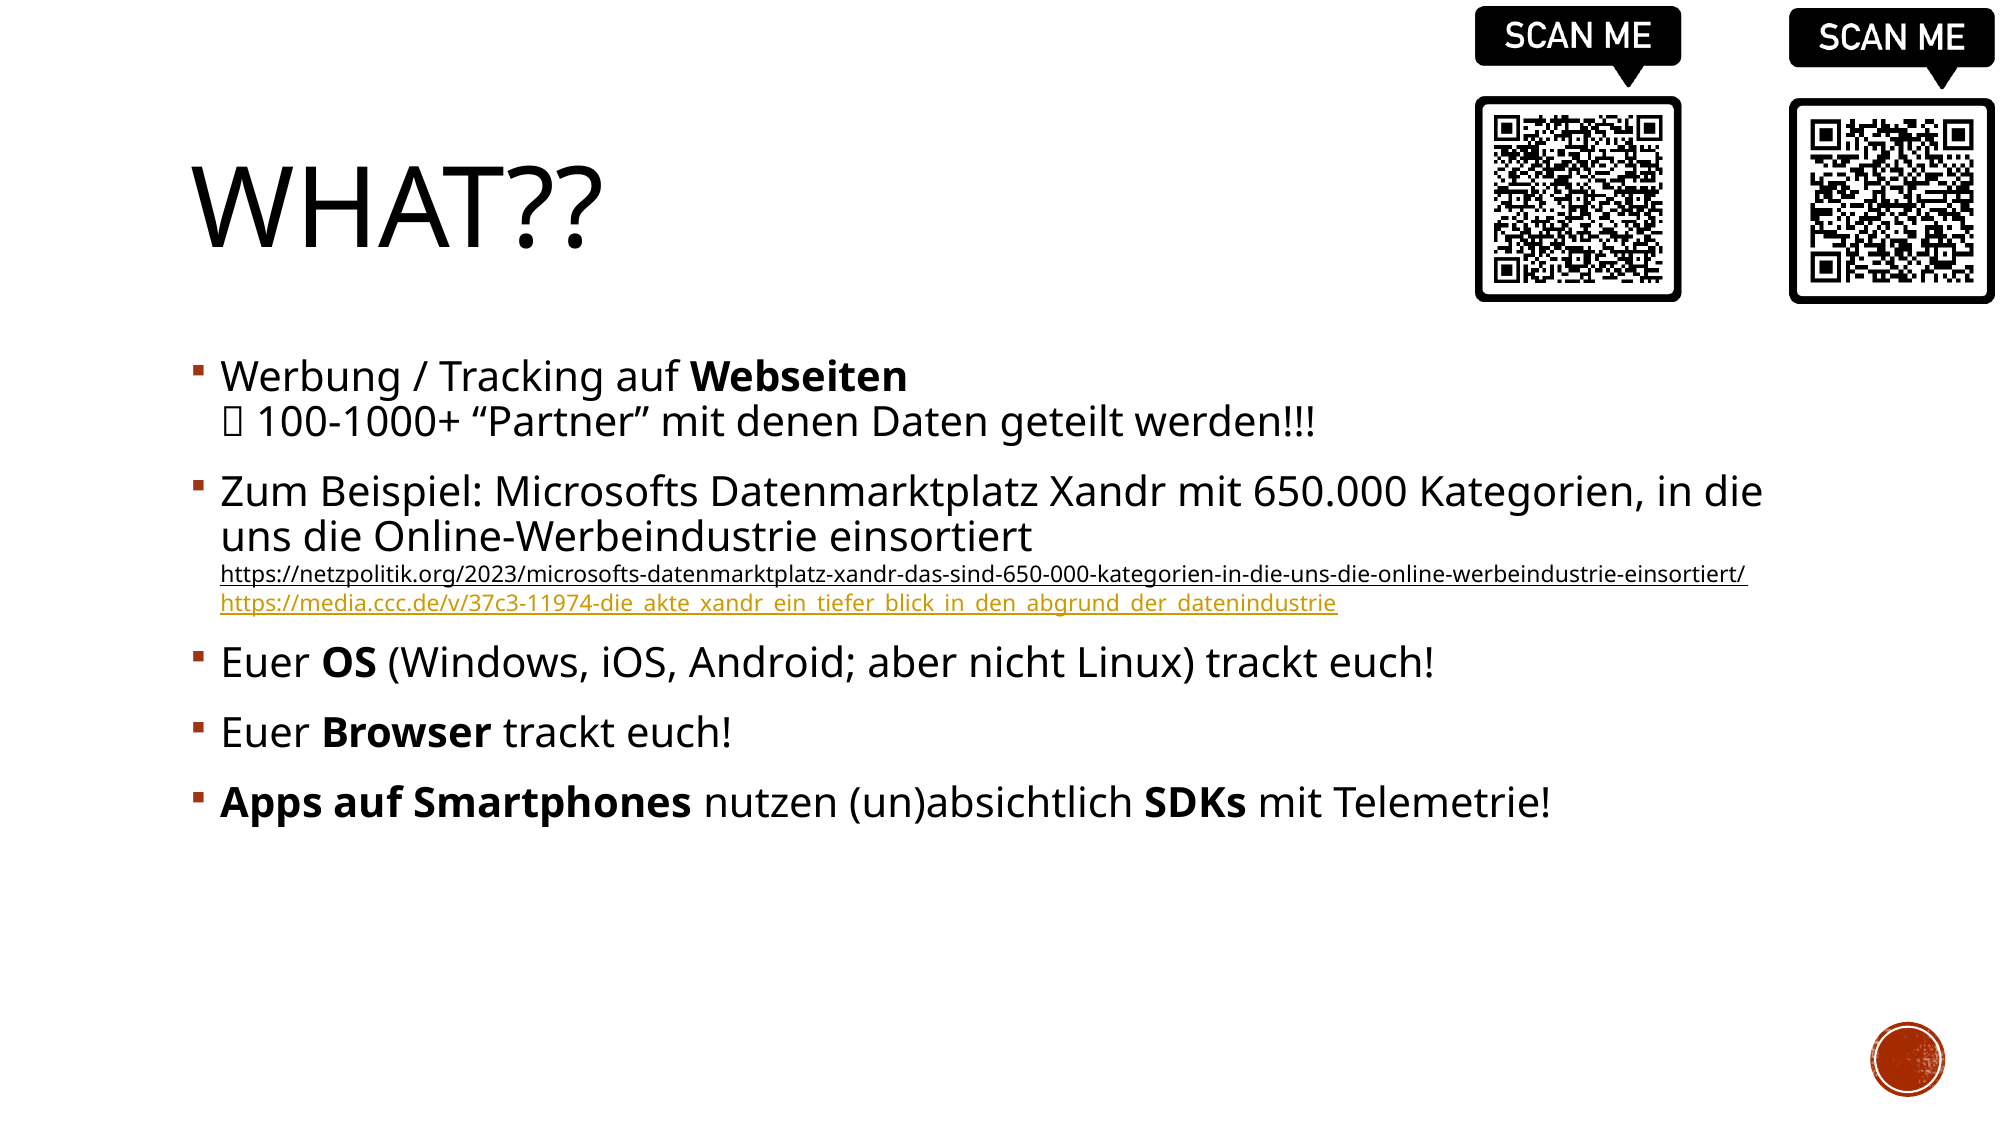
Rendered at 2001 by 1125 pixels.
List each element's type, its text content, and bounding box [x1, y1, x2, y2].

picture [1468, 0, 1689, 307]
title WHAT?? [175, 79, 1826, 344]
picture [1786, 1, 2000, 310]
list Werbung / Tracking auf Webseiten  100-1000+ “Partner” mit denen Daten geteilt werden!!! Zum Beispiel: Microsofts Datenmarktplatz Xandr mit 650.000 Kategorien, in die uns die Online-Werbeindustrie einsortiert https://netzpolitik.org/2023/microsofts-datenmarktplatz-xandr-das-sind-650-000-kategorien-in-die-uns-die-online-werbeindustrie-einsortiert/ https://media.ccc.de/v/37c3-11974-die_akte_xandr_ein_tiefer_blick_in_den_abgrund_der_datenindustrie Euer OS (Windows, iOS, Android; aber nicht Linux) trackt euch! Euer Browser trackt euch! Apps auf Smartphones nutzen (un)absichtlich SDKs mit Telemetrie! [175, 348, 1826, 1013]
